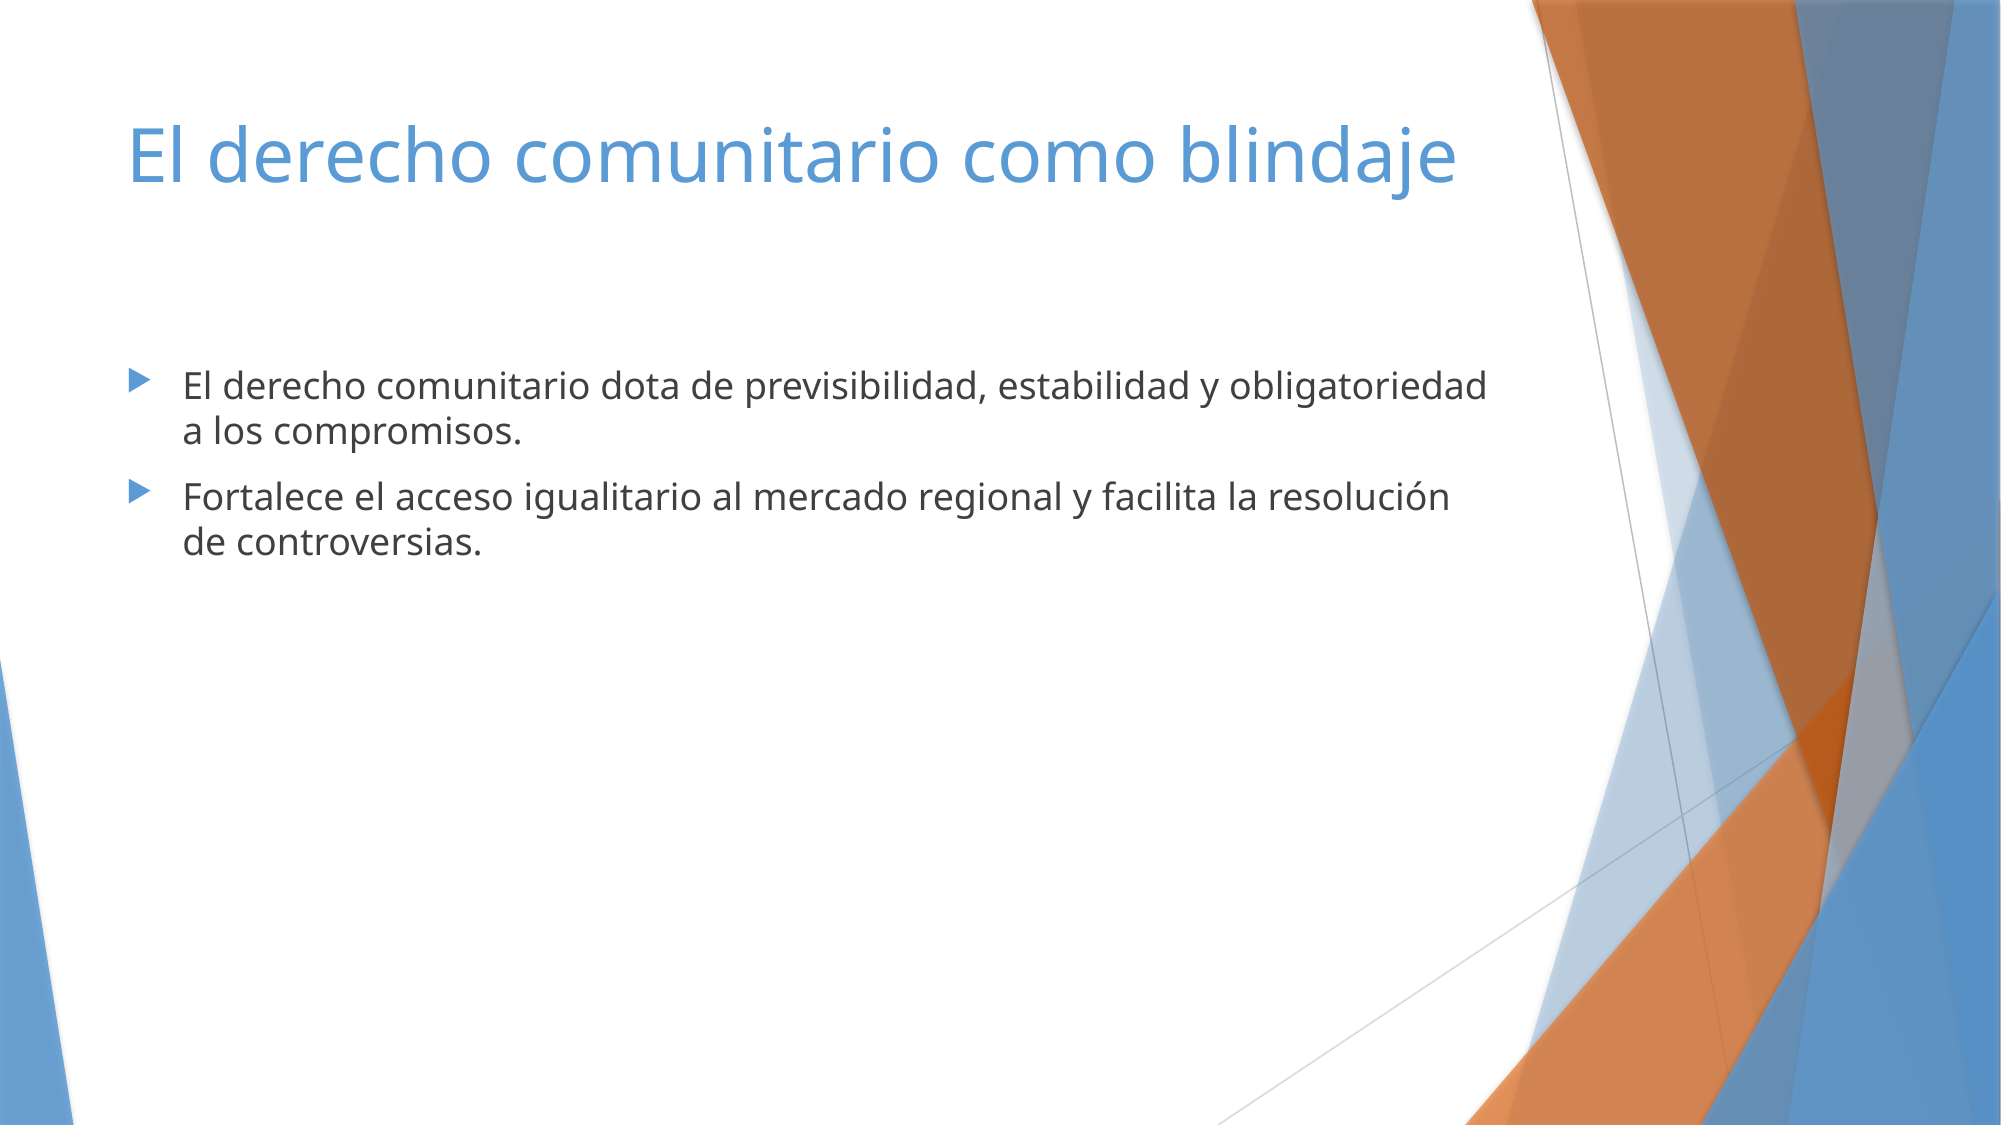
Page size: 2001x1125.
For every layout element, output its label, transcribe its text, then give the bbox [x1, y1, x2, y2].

list El derecho comunitario dota de previsibilidad, estabilidad y obligatoriedad a los compromisos. Fortalece el acceso igualitario al mercado regional y facilita la resolución de controversias. [111, 354, 1522, 992]
title El derecho comunitario como blindaje [111, 99, 1522, 317]
